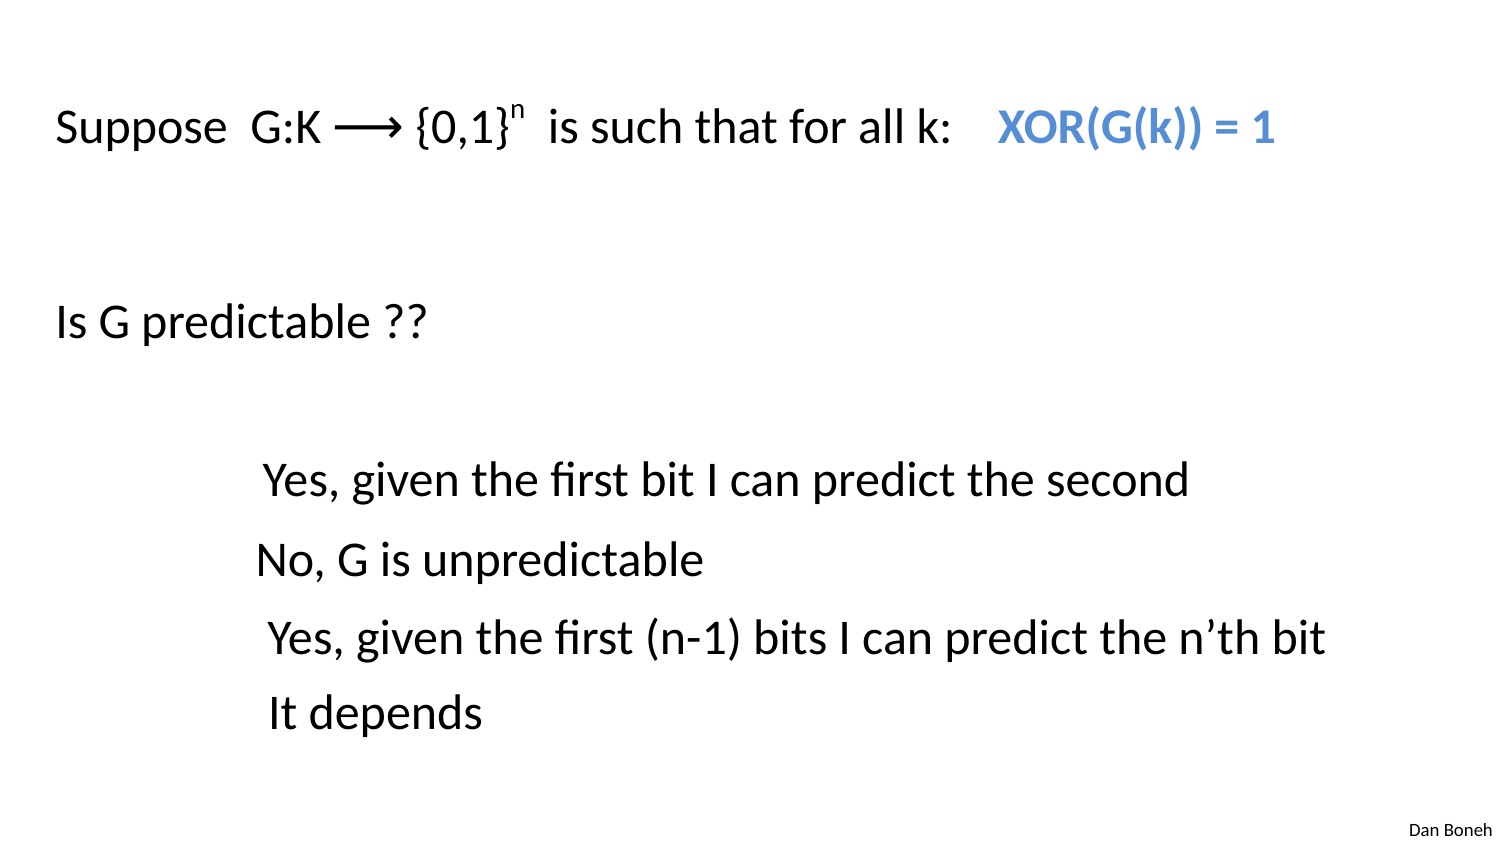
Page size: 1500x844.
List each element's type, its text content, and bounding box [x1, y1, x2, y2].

text_box Yes, given the first bit I can predict the second [247, 439, 1206, 515]
text_box It depends [253, 671, 499, 747]
text_box Suppose G:K ⟶ {0,1}n is such that for all k: XOR(G(k)) = 1 Is G predictable ?? [40, 21, 1292, 356]
text_box No, G is unpredictable [240, 519, 720, 594]
text_box Yes, given the first (n-1) bits I can predict the n’th bit [252, 596, 1342, 672]
